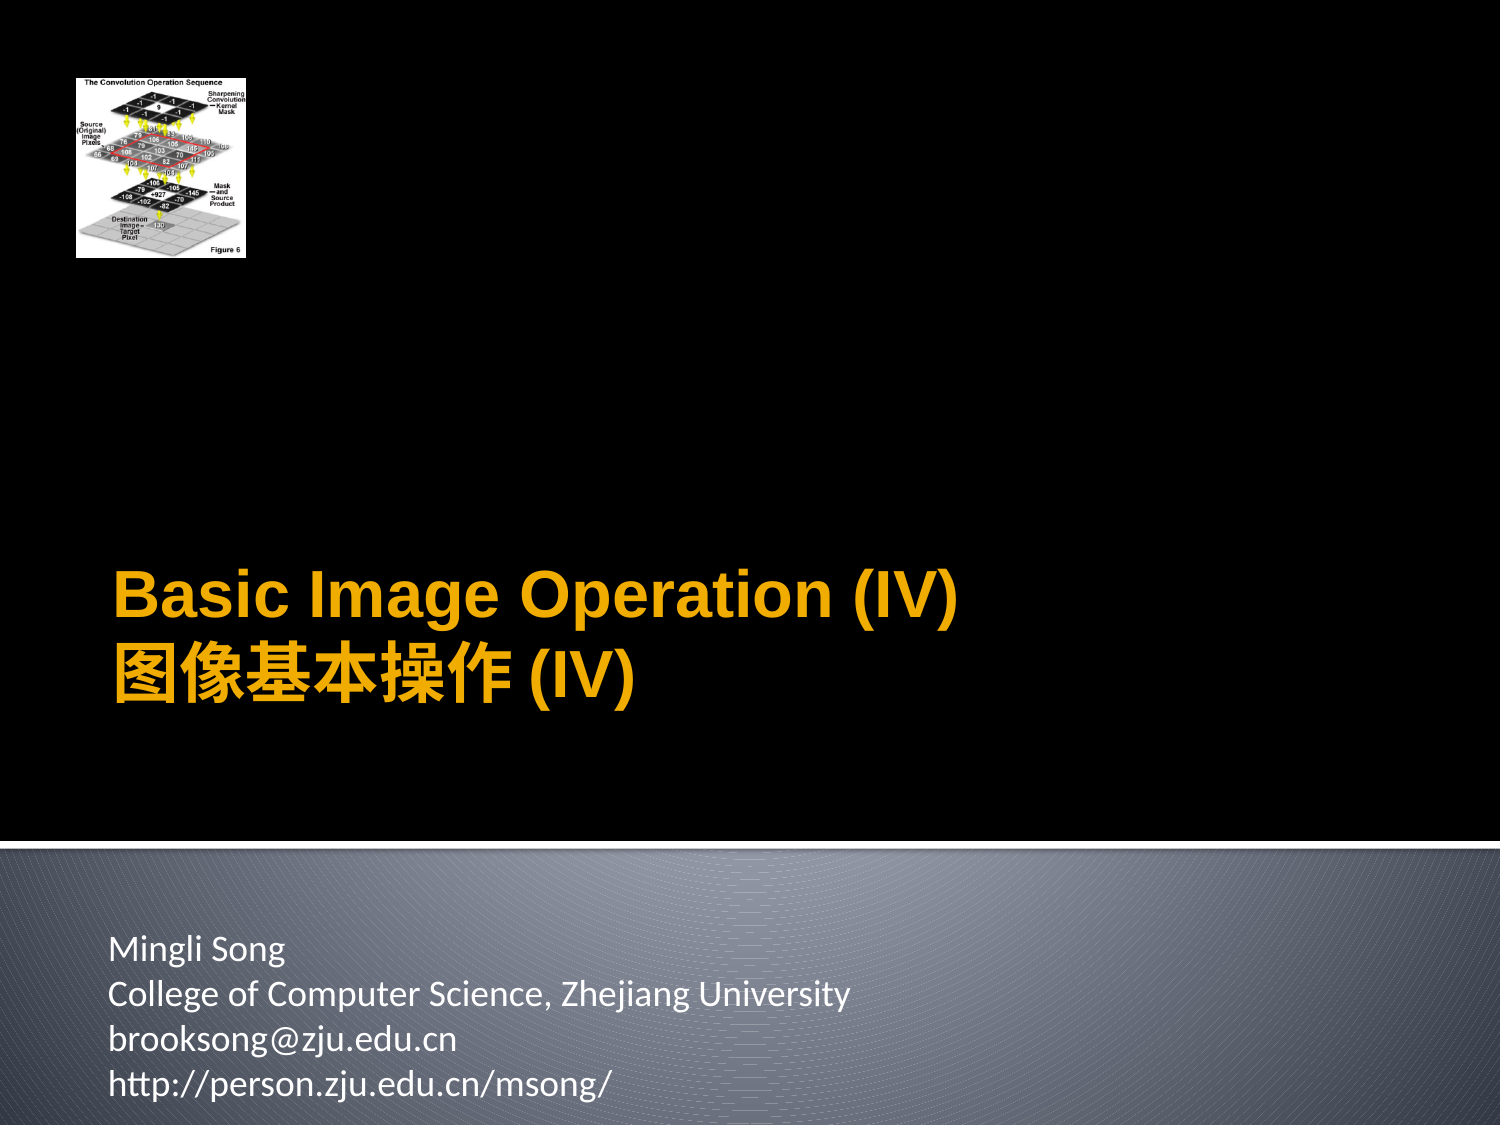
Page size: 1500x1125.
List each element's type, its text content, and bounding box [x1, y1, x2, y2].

picture [76, 77, 246, 258]
text_box Mingli Song College of Computer Science, Zhejiang University brooksong@zju.edu.cn http://person.zju.edu.cn/msong/ [88, 857, 1414, 1104]
title Basic Image Operation (IV) 图像基本操作(IV) [111, 549, 1438, 826]
